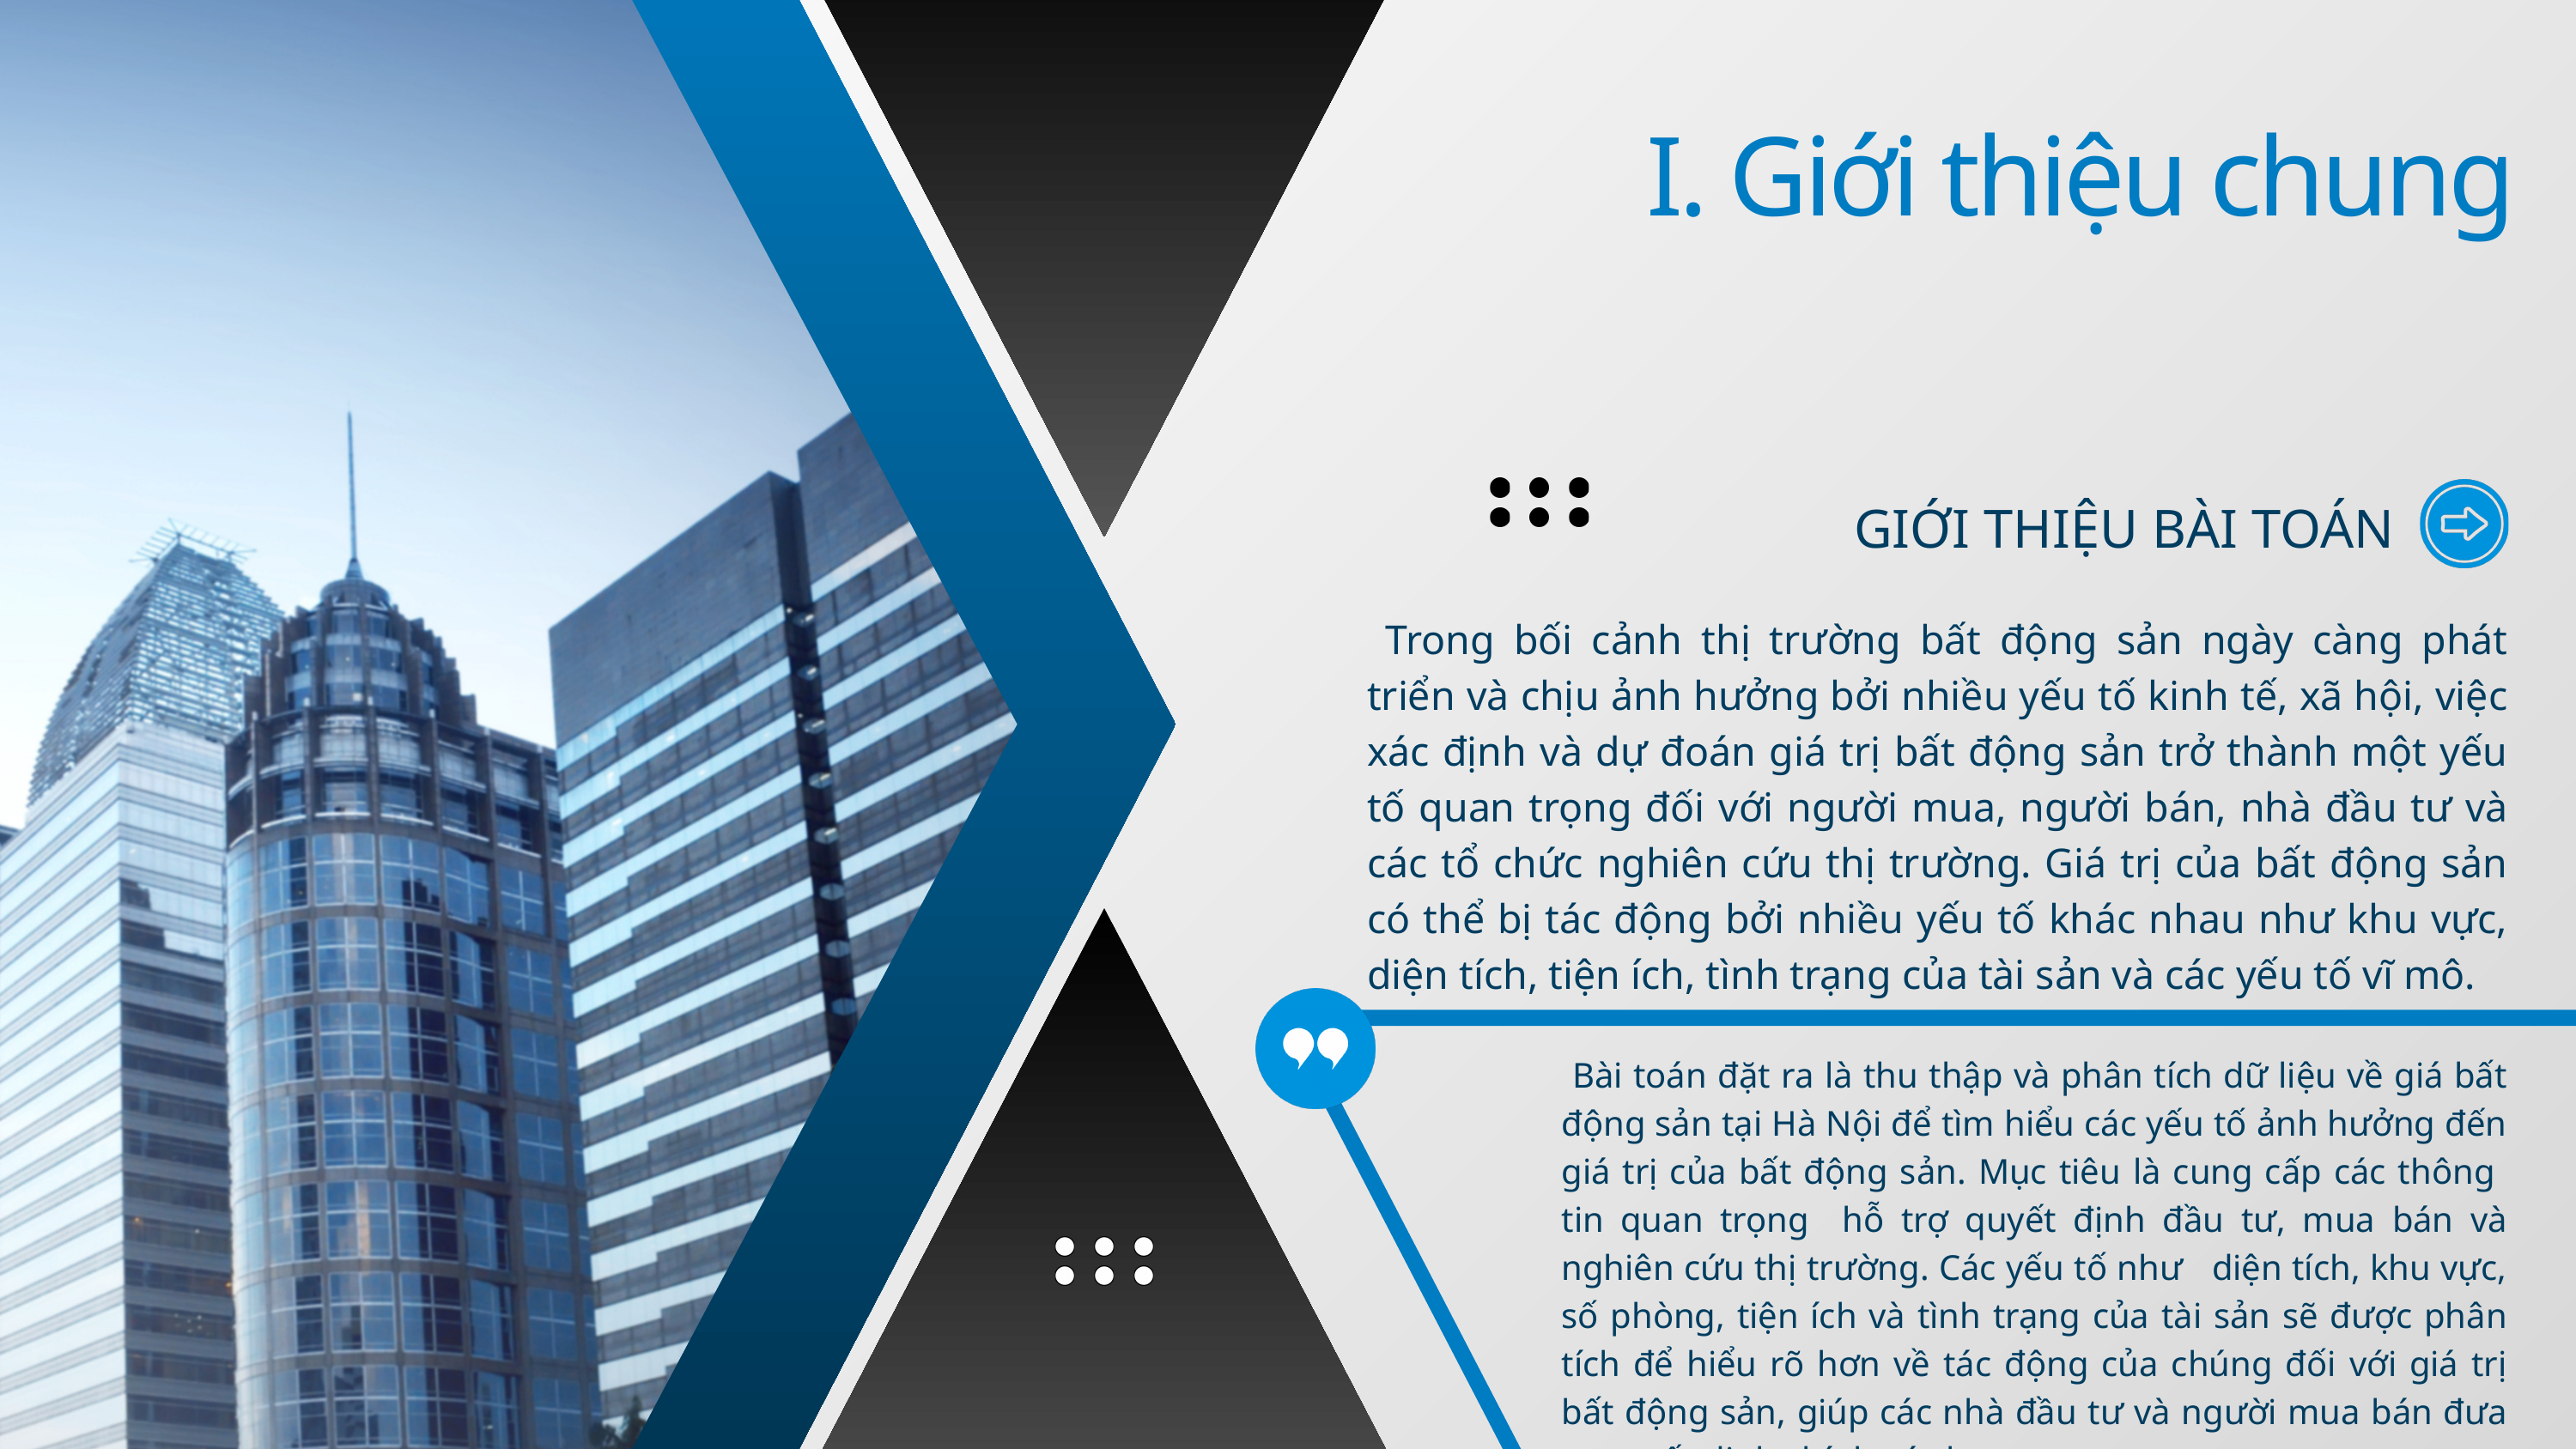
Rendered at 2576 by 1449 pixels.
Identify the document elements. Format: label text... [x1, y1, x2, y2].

text_box [1529, 477, 1549, 498]
text_box [1490, 477, 1510, 498]
text_box [1490, 507, 1510, 527]
text_box [2420, 479, 2509, 568]
text_box [1569, 507, 1589, 527]
text_box [1569, 477, 1589, 498]
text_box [0, 0, 1018, 1449]
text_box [1287, 1017, 2576, 1449]
text_box GIỚI THIỆU BÀI TOÁN [1769, 484, 2395, 559]
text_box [762, 907, 1447, 1449]
text_box [1529, 507, 1549, 527]
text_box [762, 0, 1447, 537]
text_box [1021, 544, 1176, 906]
text_box I. Giới thiệu chung [1451, 106, 2516, 238]
text_box Trong bối cảnh thị trường bất động sản ngày càng phát triển và chịu ảnh hưởng bởi nhiều yếu tố kinh tế, xã hội, việc xác định và dự đoán giá trị bất động sản trở thành một yếu tố quan trọng đối với người mua, người bán, nhà đầu tư và các tổ chức nghiên cứu thị trường. Giá trị của bất động sản có thể bị tác động bởi nhiều yếu tố khác nhau như khu vực, diện tích, tiện ích, tình trạng của tài sản và các yếu tố vĩ mô. [1367, 606, 2509, 997]
